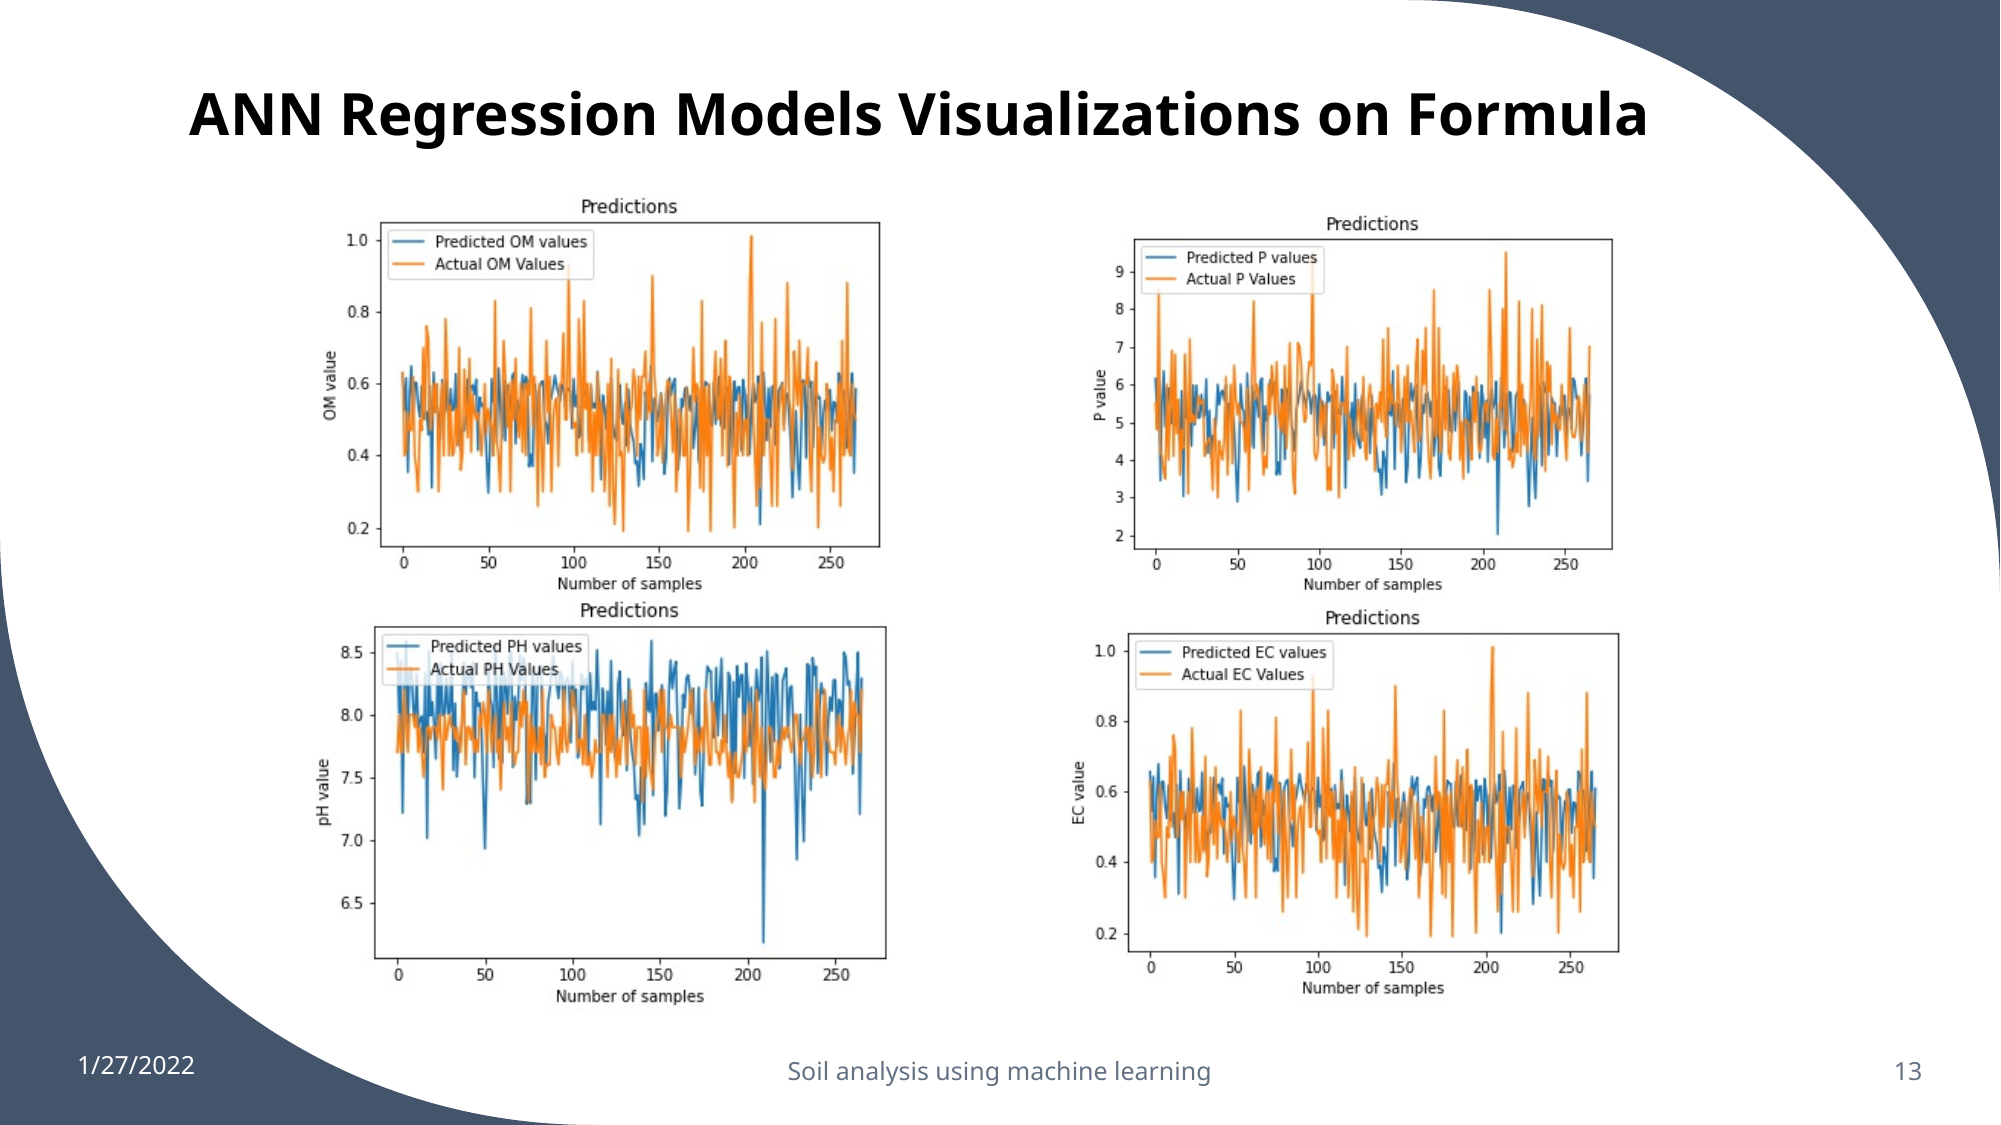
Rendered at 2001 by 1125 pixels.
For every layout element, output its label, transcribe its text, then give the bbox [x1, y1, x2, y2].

text_box 1/27/2022 [62, 1042, 513, 1103]
title ANN Regression Models Visualizations on Formula [174, 52, 1779, 156]
footer Soil analysis using machine learning [662, 1042, 1338, 1103]
slide_number 13 [1665, 1042, 1938, 1103]
picture [1049, 189, 1681, 1004]
picture [291, 170, 951, 1013]
